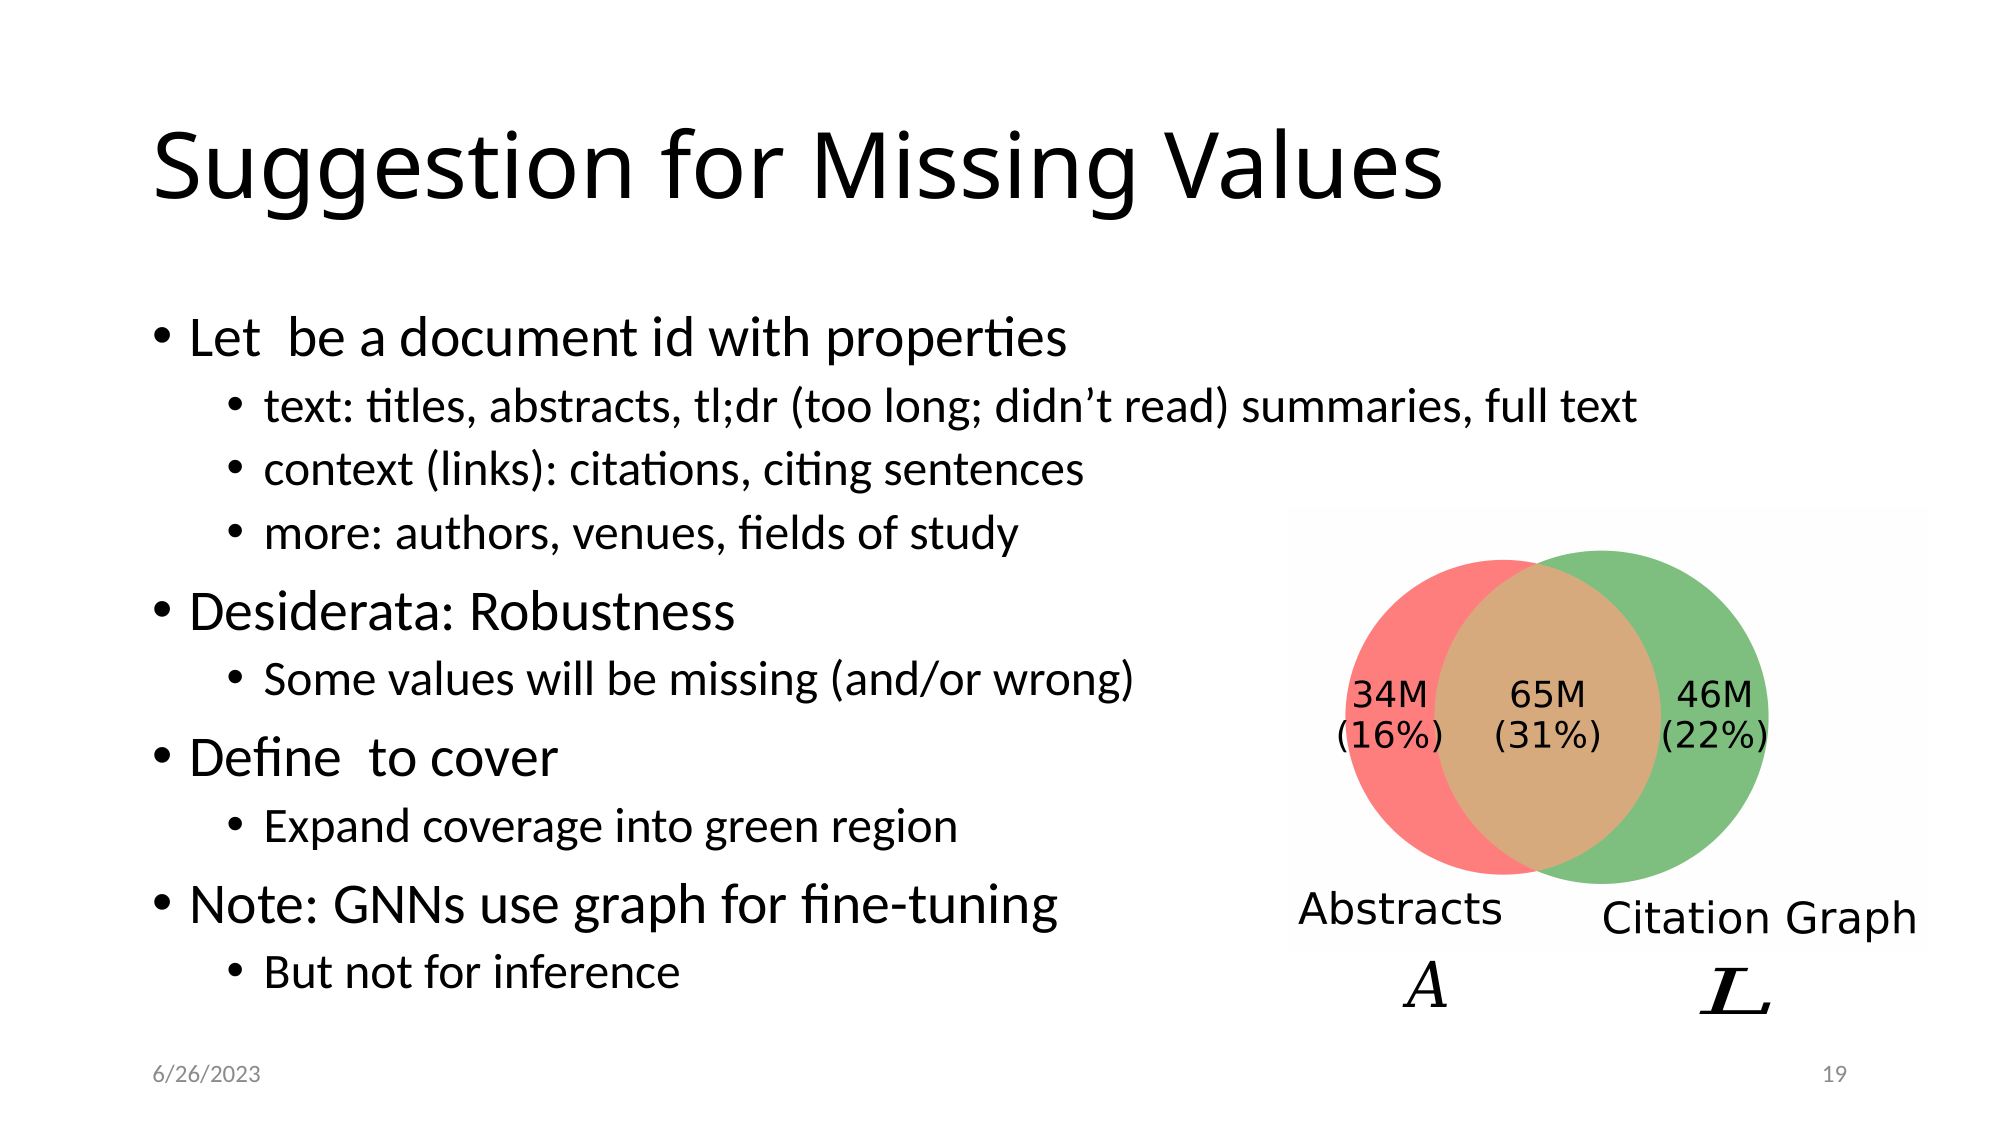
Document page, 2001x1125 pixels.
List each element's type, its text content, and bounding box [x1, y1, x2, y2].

slide_number 19 [1412, 1042, 1863, 1103]
title Suggestion for Missing Values [137, 59, 1863, 278]
picture [1287, 506, 1929, 953]
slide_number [137, 1042, 588, 1103]
